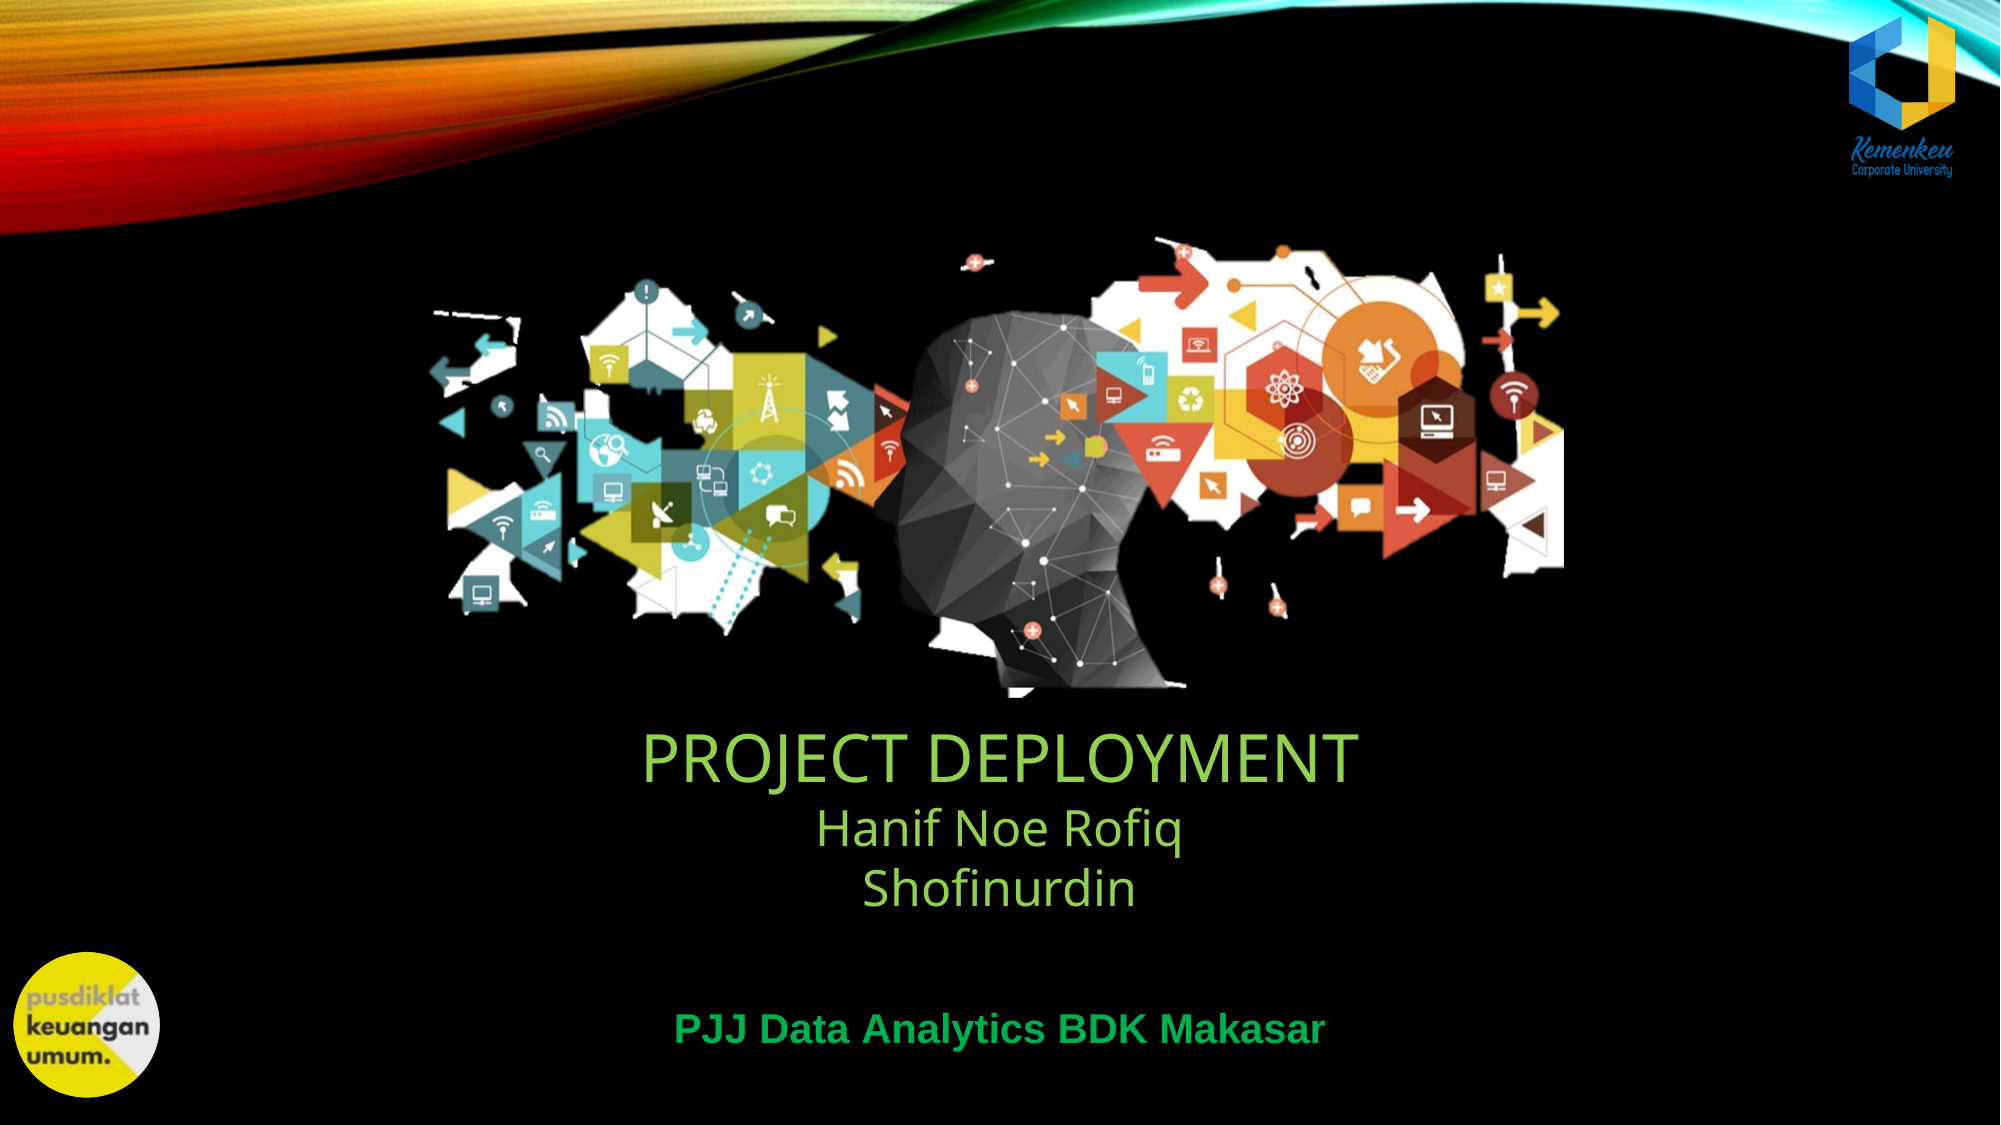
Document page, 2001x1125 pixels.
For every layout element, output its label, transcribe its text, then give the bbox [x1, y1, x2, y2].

picture [0, 0, 2000, 699]
text_box PROJECT DEPLOYMENT Hanif Noe Rofiq Shofinurdin PJJ Data Analytics BDK Makasar [603, 713, 1397, 1052]
picture [13, 951, 160, 1099]
